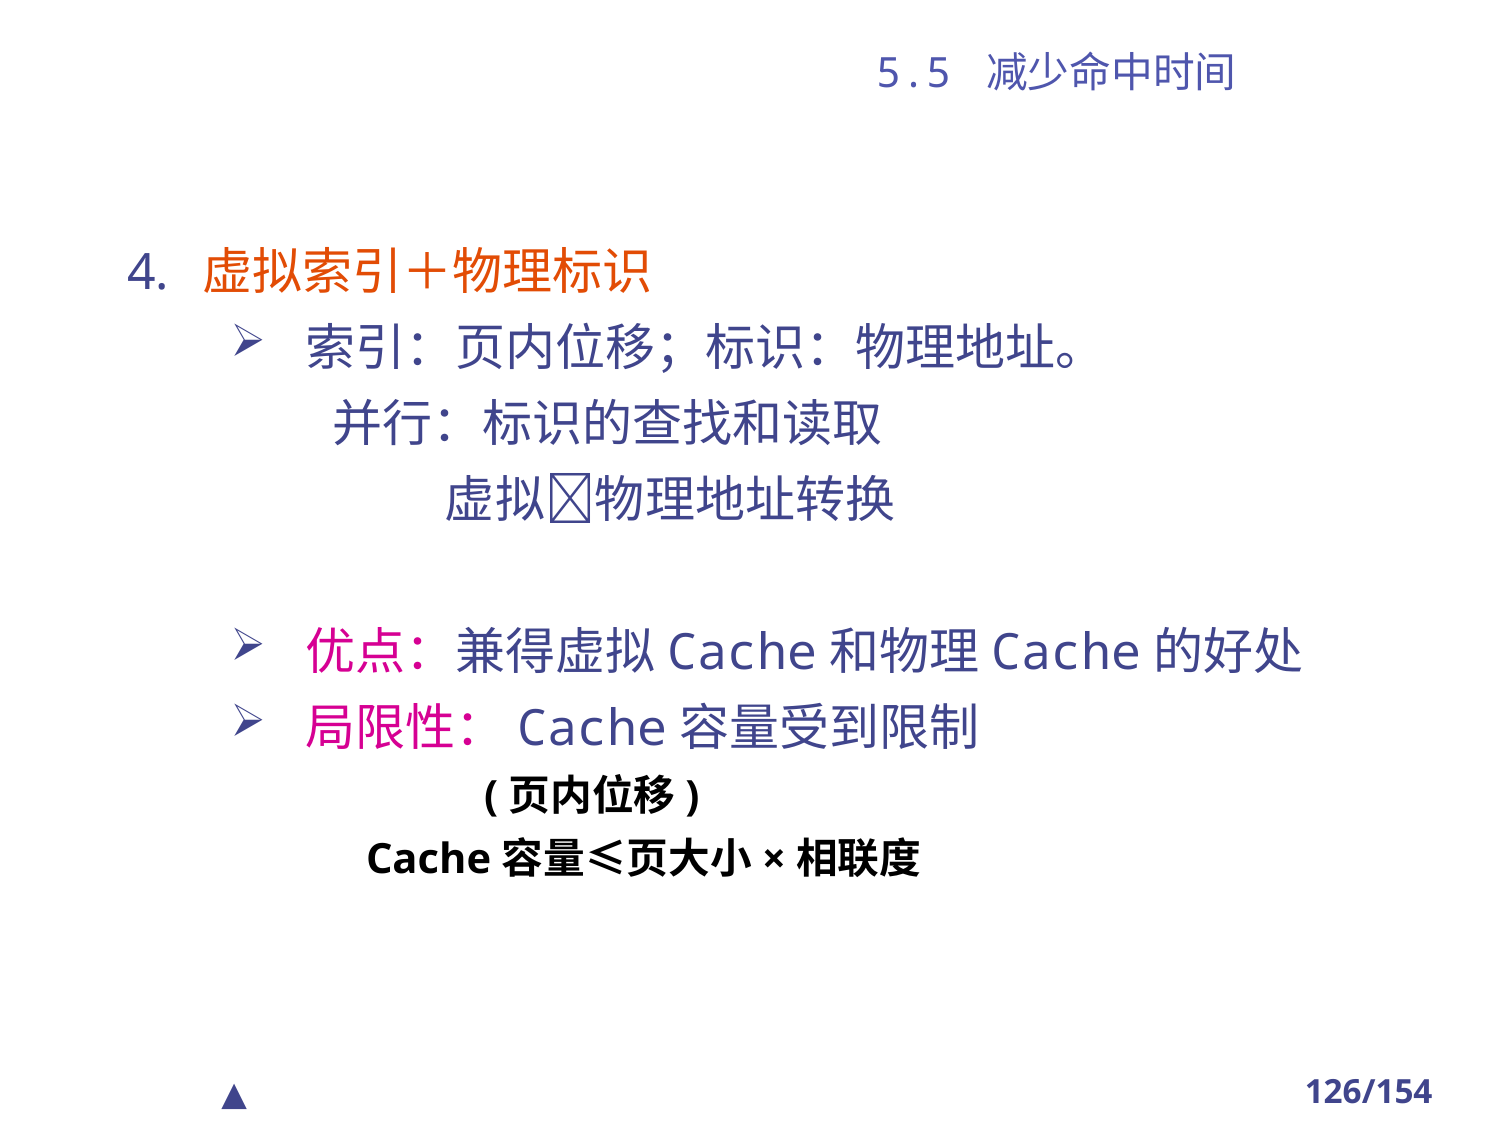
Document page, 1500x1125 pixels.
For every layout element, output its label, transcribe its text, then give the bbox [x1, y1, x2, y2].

title 5.5 减少命中时间 [637, 40, 1475, 104]
list 虚拟索引＋物理标识 索引：页内位移；标识：物理地址。 并行：标识的查找和读取 虚拟物理地址转换 优点：兼得虚拟Cache和物理Cache的好处 局限性：Cache容量受到限制 (页内位移) Cache容量≤页大小×相联度 [112, 226, 1388, 988]
